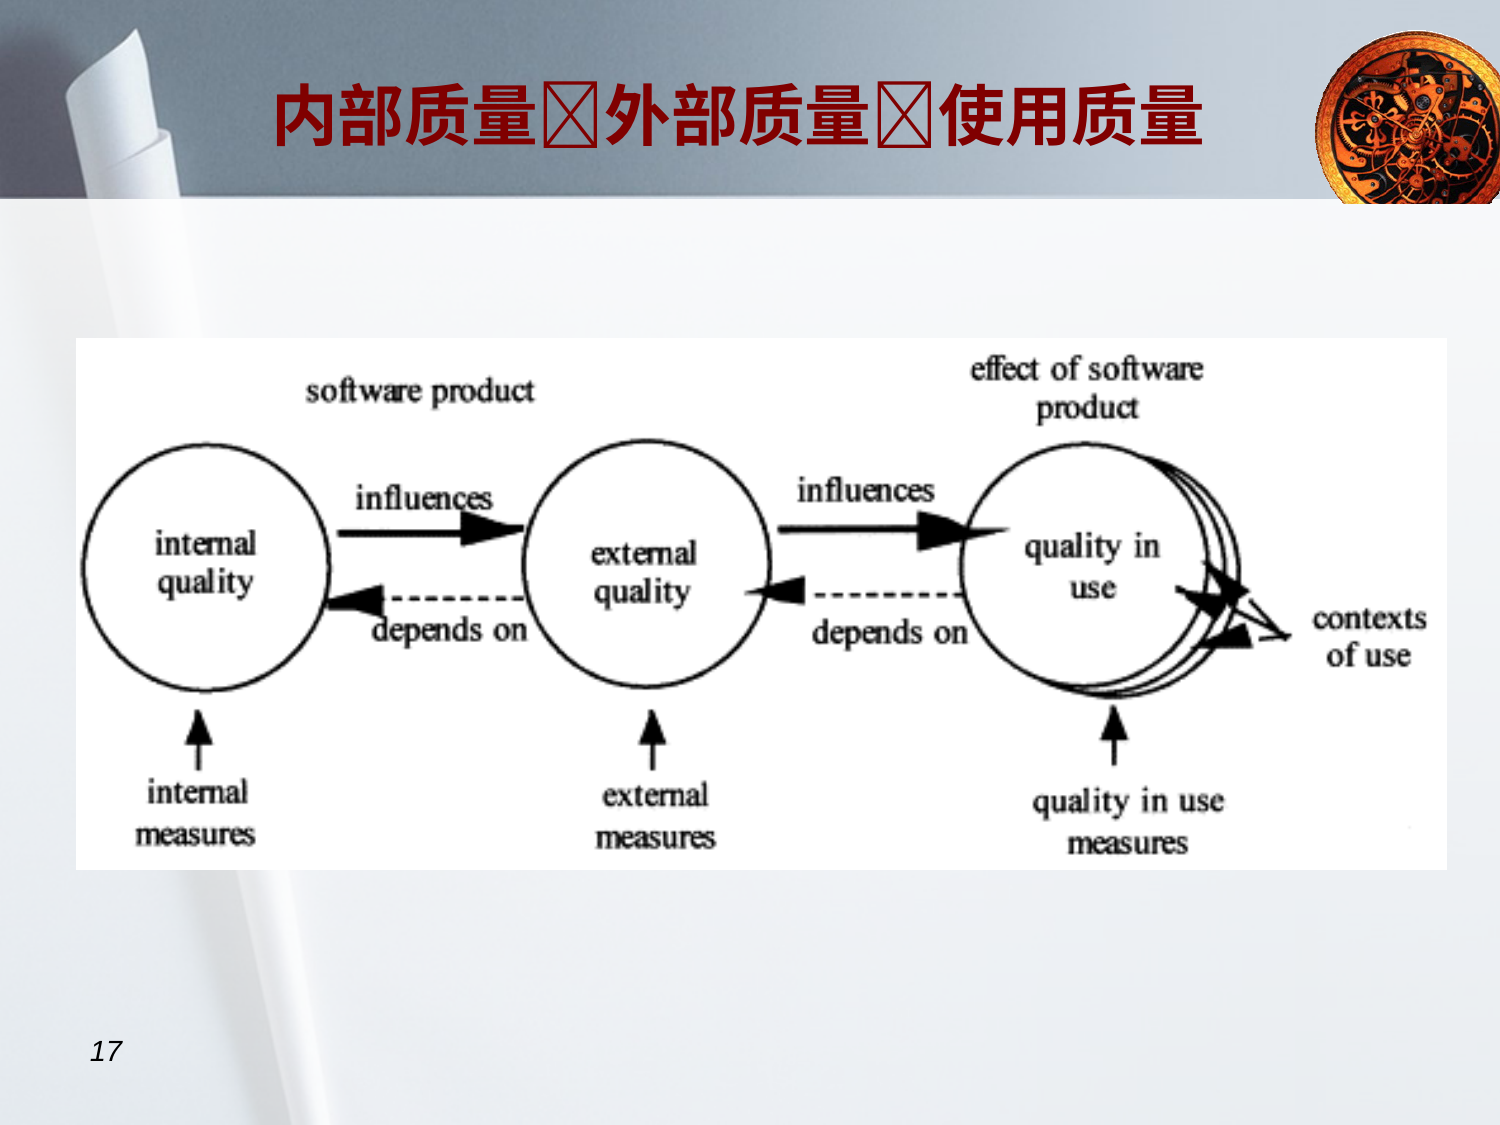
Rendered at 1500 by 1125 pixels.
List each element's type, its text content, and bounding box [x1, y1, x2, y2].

picture [76, 337, 1447, 870]
title 内部质量外部质量使用质量 [241, 42, 1235, 169]
picture [0, 0, 1500, 204]
slide_number 17 [75, 1024, 425, 1103]
